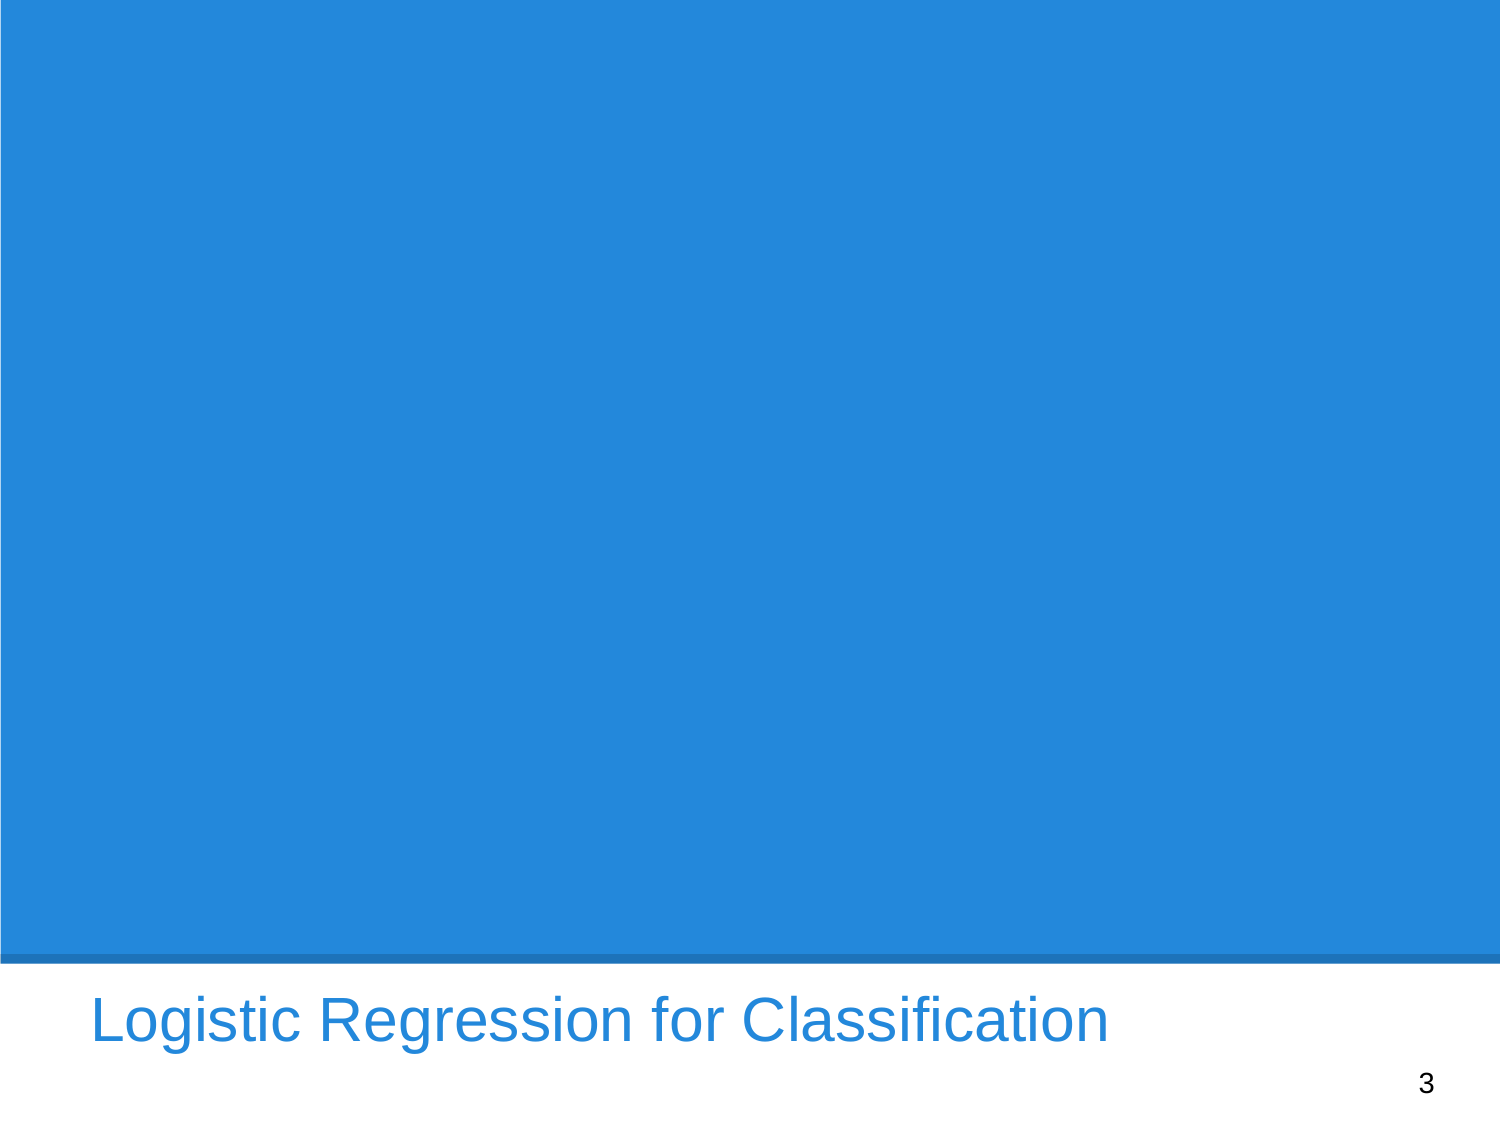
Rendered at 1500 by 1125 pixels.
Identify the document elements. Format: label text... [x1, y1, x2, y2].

slide_number ‹#› [1403, 1038, 1494, 1125]
list Logistic Regression for Classification [75, 963, 1425, 1078]
